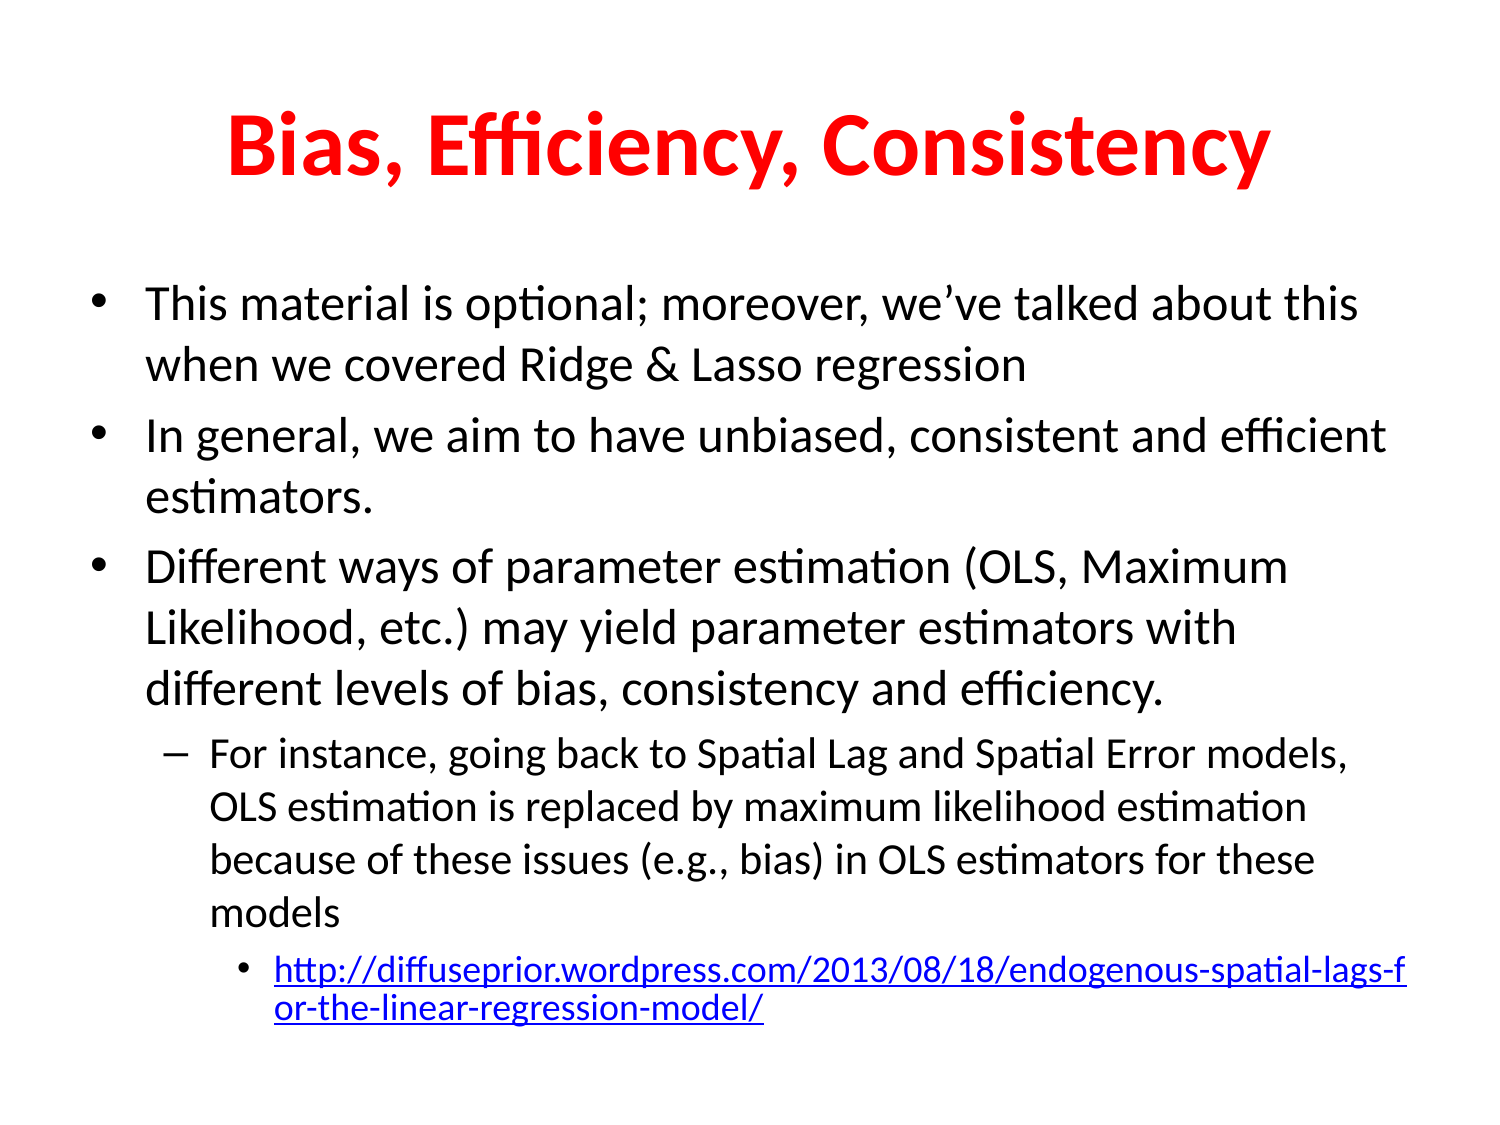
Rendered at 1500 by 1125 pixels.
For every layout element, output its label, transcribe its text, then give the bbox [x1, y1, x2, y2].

list This material is optional; moreover, we’ve talked about this when we covered Ridge & Lasso regression In general, we aim to have unbiased, consistent and efficient estimators. Different ways of parameter estimation (OLS, Maximum Likelihood, etc.) may yield parameter estimators with different levels of bias, consistency and efficiency. For instance, going back to Spatial Lag and Spatial Error models, OLS estimation is replaced by maximum likelihood estimation because of these issues (e.g., bias) in OLS estimators for these models http://diffuseprior.wordpress.com/2013/08/18/endogenous-spatial-lags-for-the-linear-regression-model/ [75, 262, 1425, 1005]
title Bias, Efficiency, Consistency [75, 45, 1425, 233]
